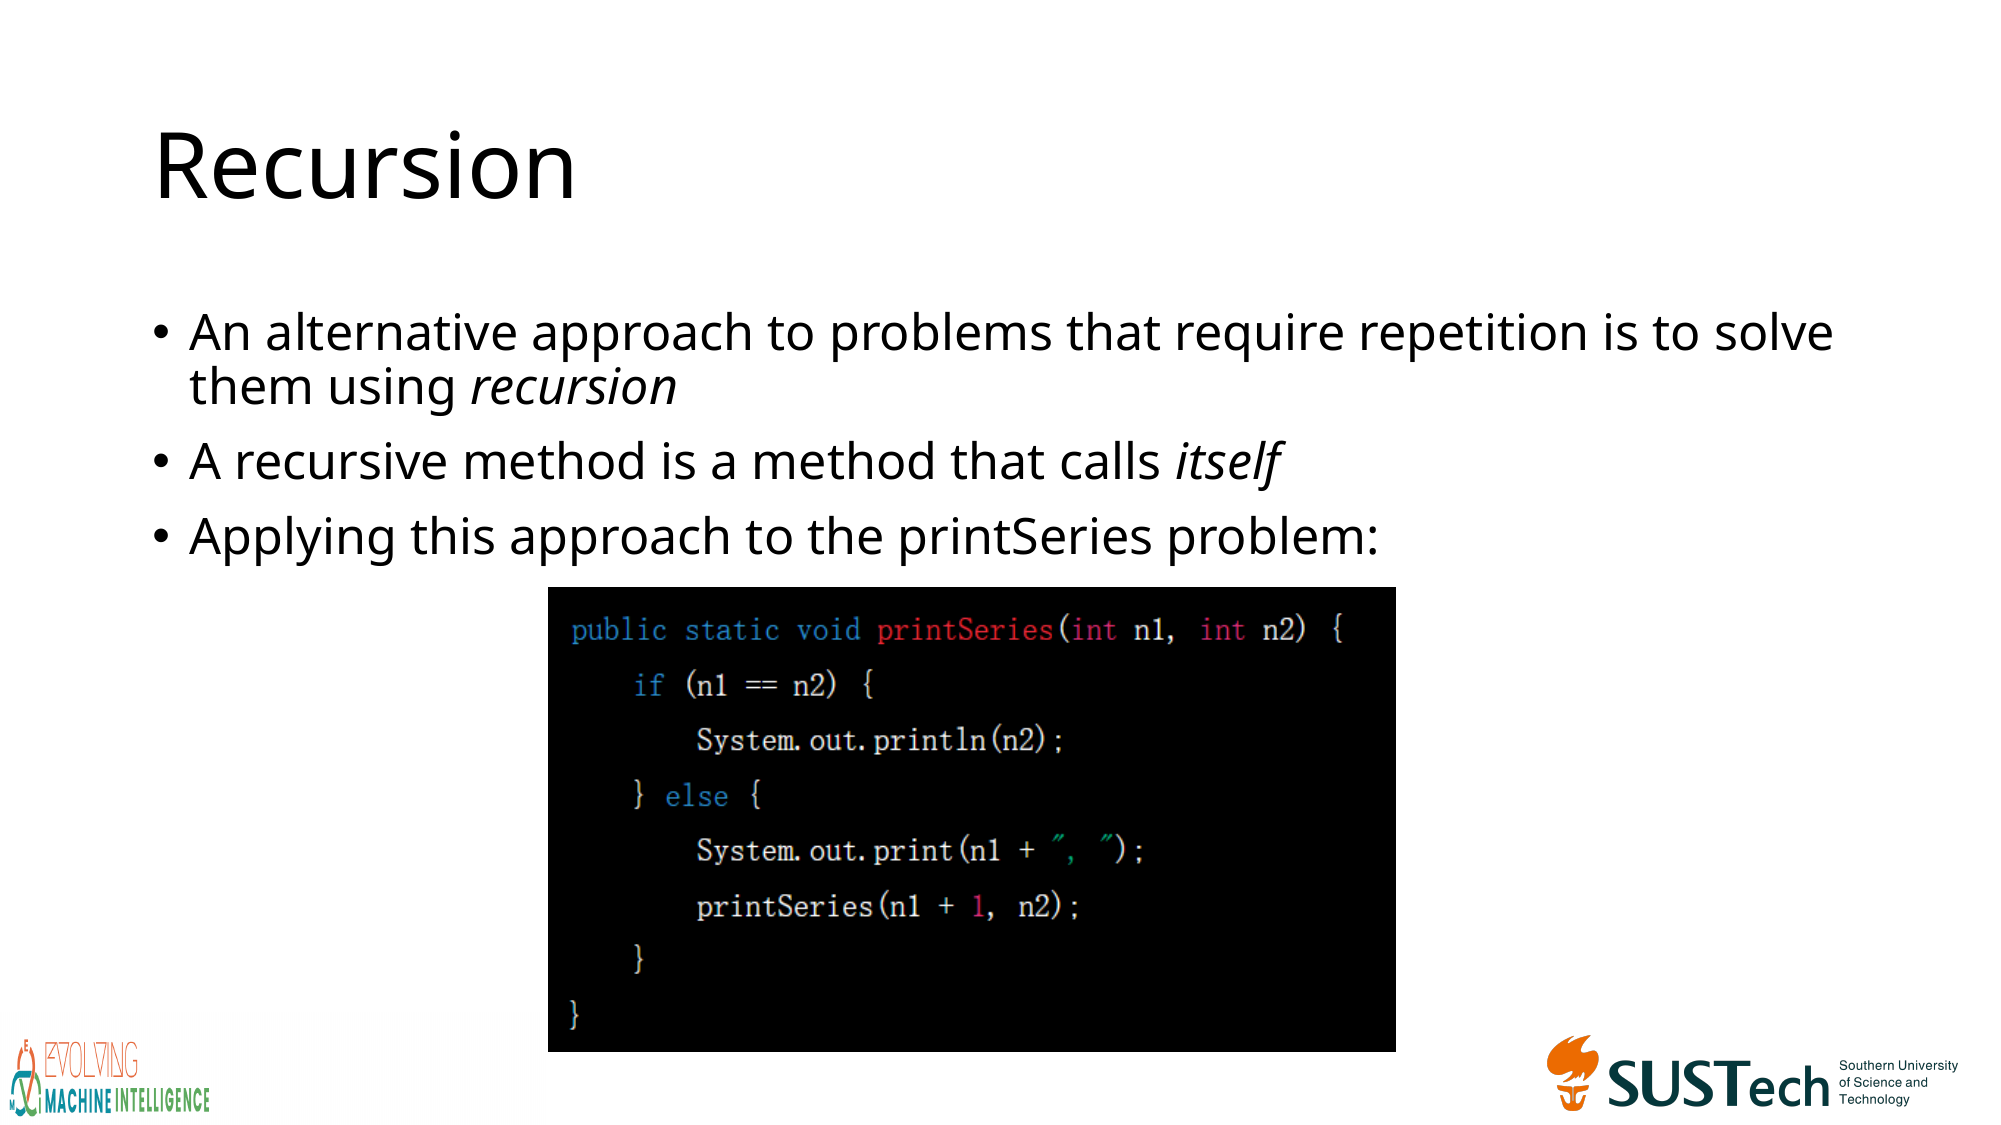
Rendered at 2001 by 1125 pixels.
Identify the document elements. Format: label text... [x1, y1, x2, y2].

list An alternative approach to problems that require repetition is to solve them using recursion A recursive method is a method that calls itself Applying this approach to the printSeries problem: [137, 299, 1863, 1014]
picture [548, 587, 1396, 1052]
title Recursion [137, 59, 1863, 278]
picture [1547, 1035, 1958, 1111]
picture [0, 1012, 547, 1125]
